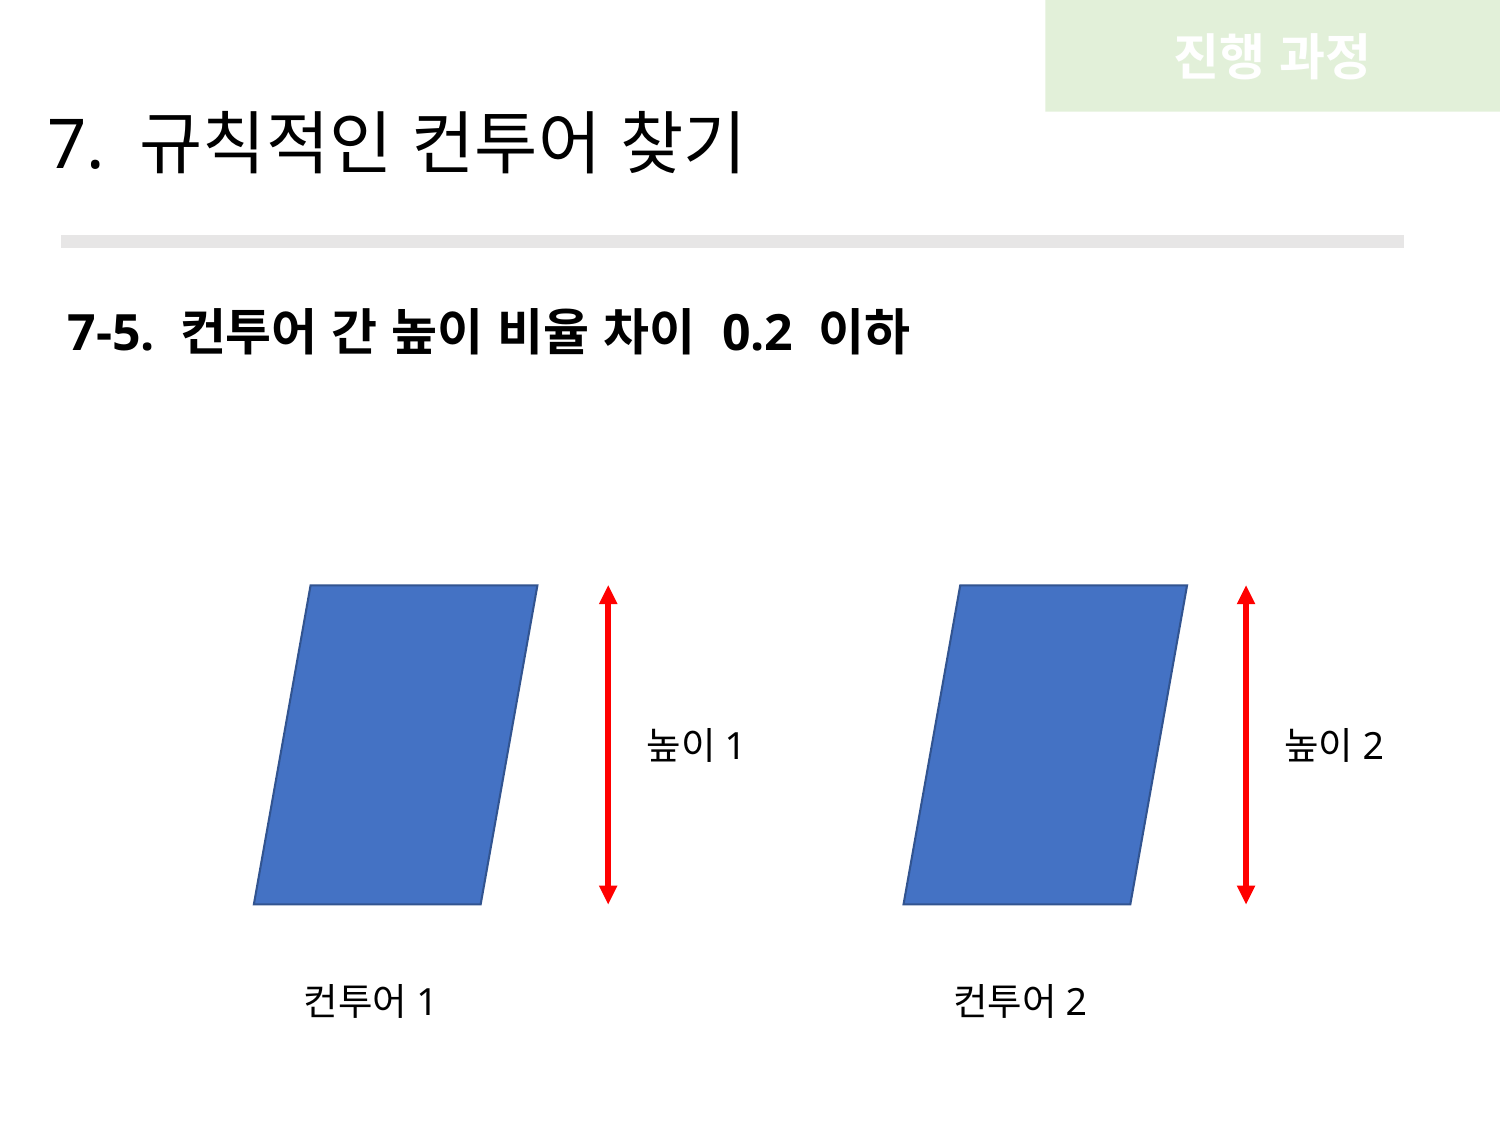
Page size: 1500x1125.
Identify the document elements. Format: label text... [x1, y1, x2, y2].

text_box 높이1 [631, 714, 798, 775]
text_box 높이2 [1269, 714, 1435, 775]
text_box 컨투어1 [289, 970, 538, 1031]
text_box [902, 584, 1189, 906]
text_box [951, 233, 1406, 250]
text_box 컨투어2 [938, 970, 1187, 1031]
text_box 진행 과정 [1044, 0, 1500, 113]
text_box 7-5. 컨투어 간 높이 비율 차이 0.2 이하 [53, 293, 1010, 369]
text_box 7. 규칙적인 컨투어 찾기 [32, 37, 951, 256]
text_box [252, 584, 539, 906]
